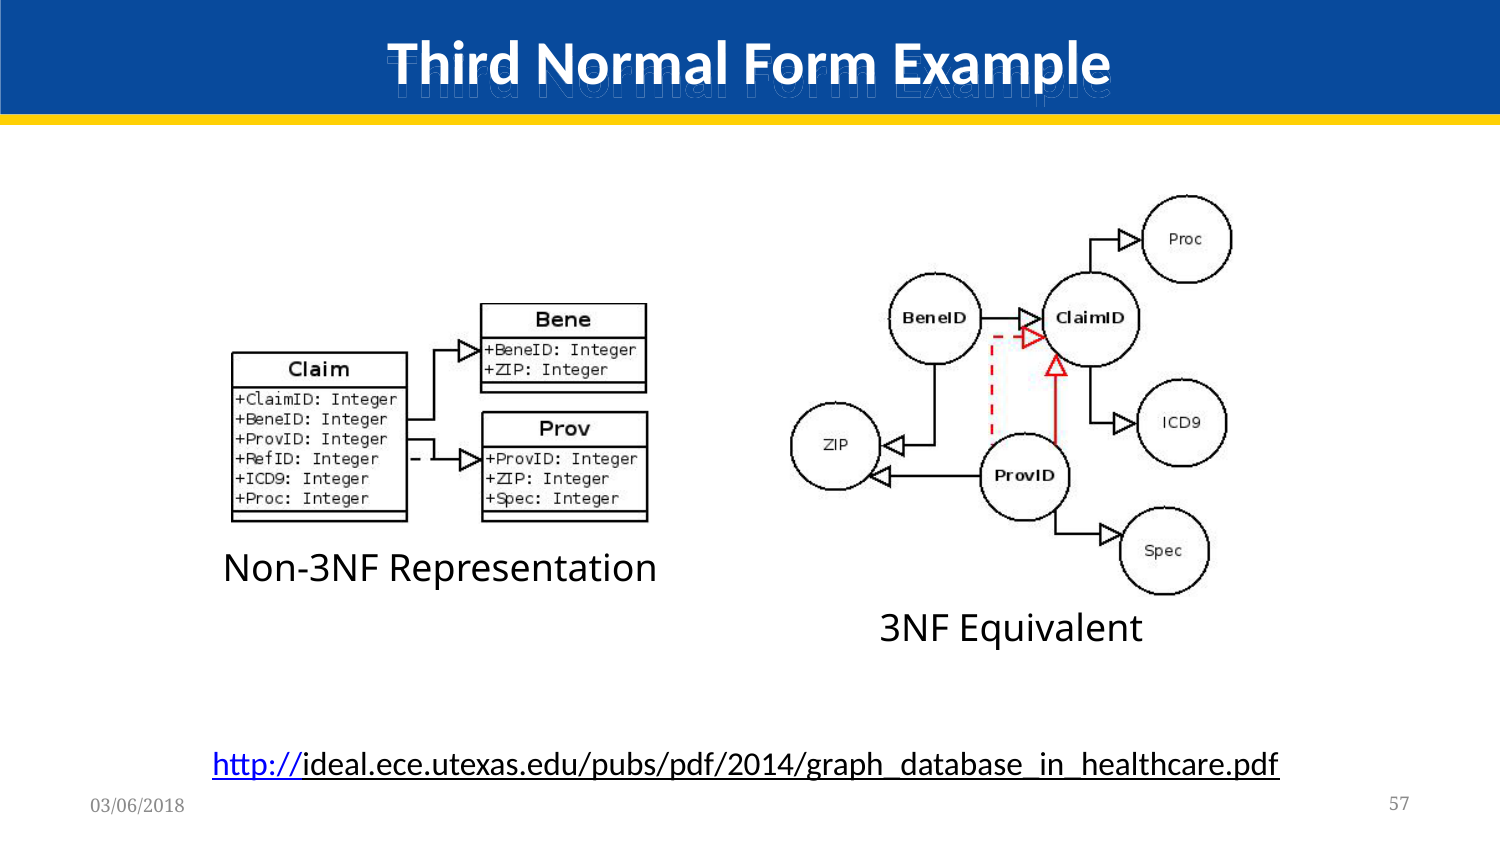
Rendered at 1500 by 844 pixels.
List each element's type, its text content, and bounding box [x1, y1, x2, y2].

title Third Normal Form Example [0, 16, 1500, 102]
picture [231, 302, 650, 524]
text_box http://ideal.ece.utexas.edu/pubs/pdf/2014/graph_database_in_healthcare.pdf [177, 734, 1323, 790]
picture [789, 194, 1234, 597]
slide_number 57 [1074, 782, 1425, 827]
text_box Non-3NF Representation [207, 536, 673, 596]
text_box 3NF Equivalent [864, 606, 1159, 657]
